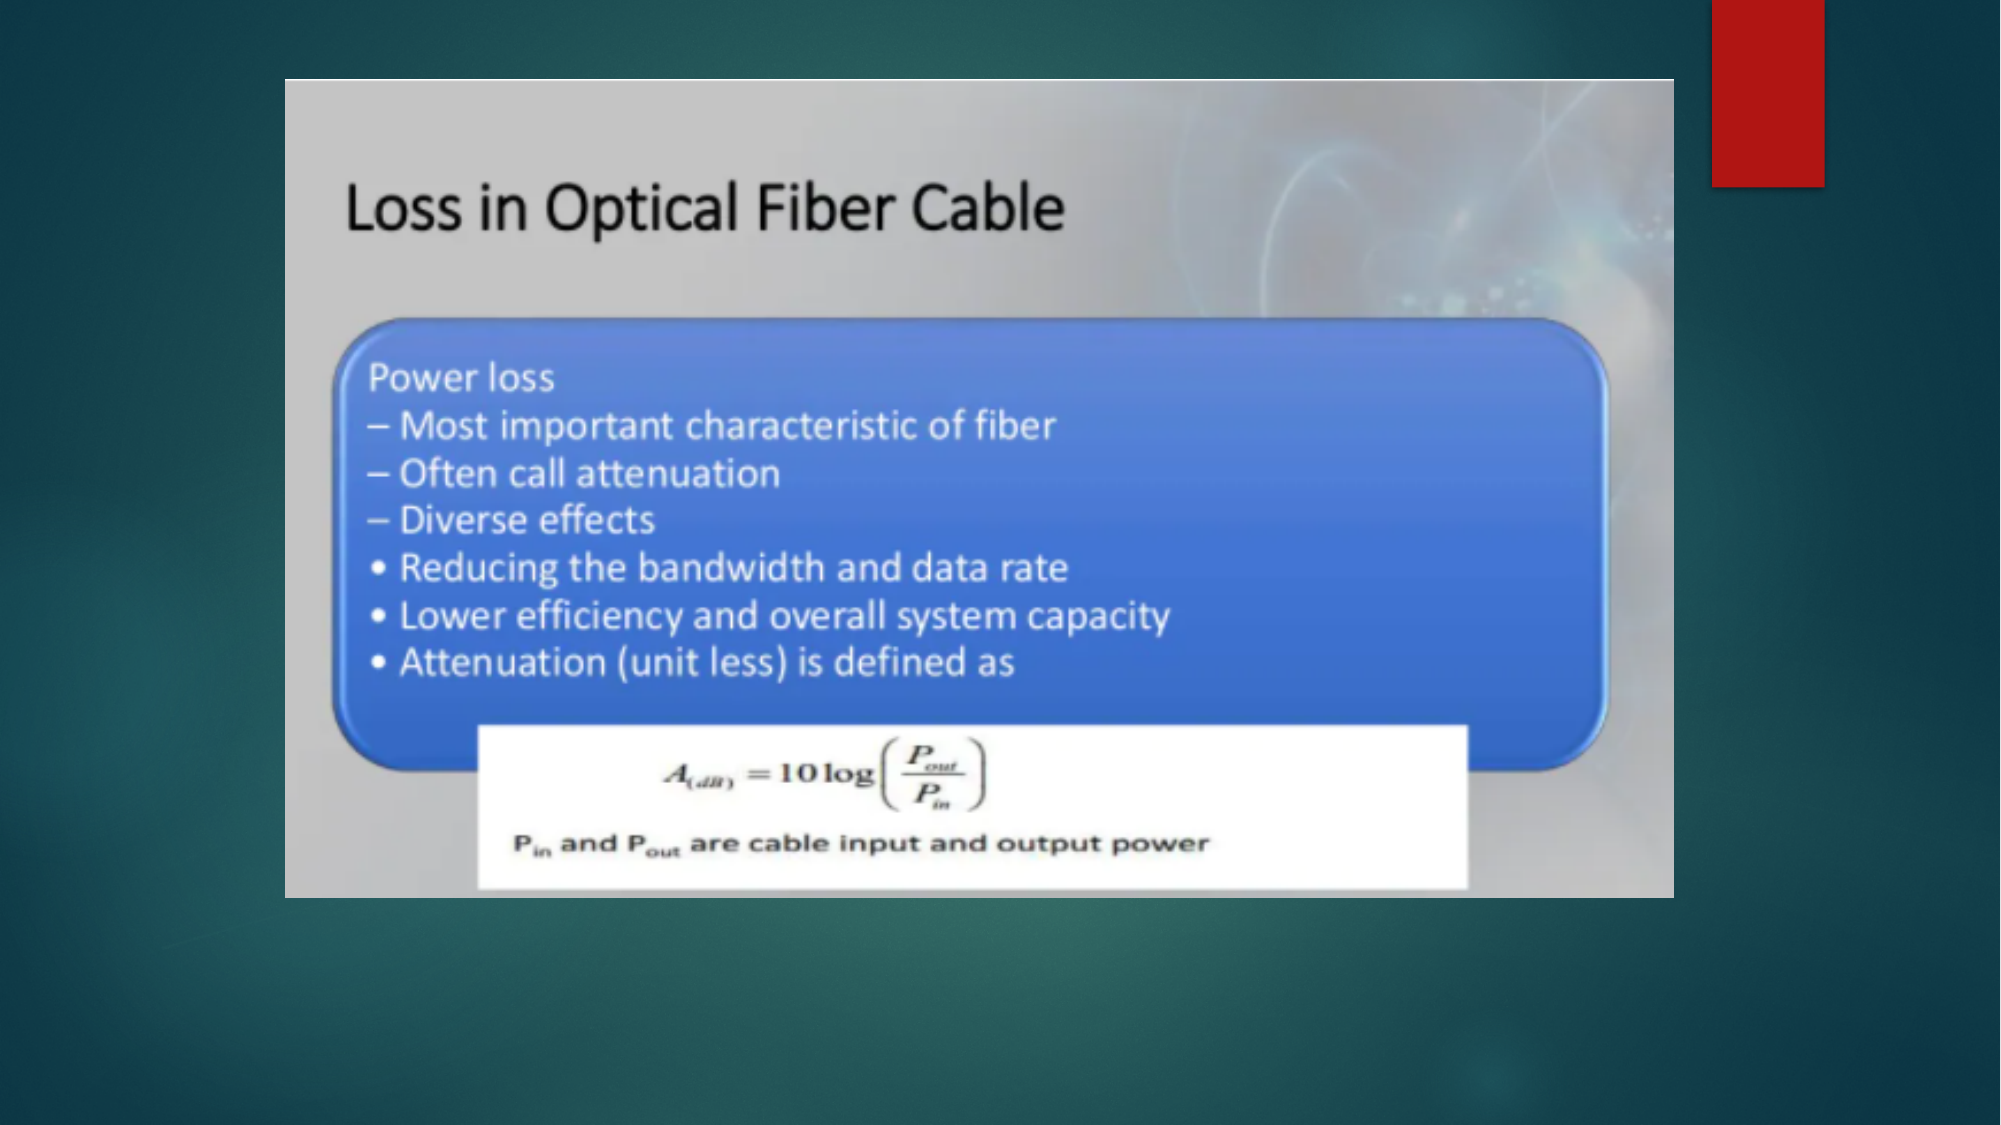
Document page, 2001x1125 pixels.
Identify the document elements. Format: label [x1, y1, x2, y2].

picture [0, 0, 2001, 1125]
list [285, 79, 1674, 898]
